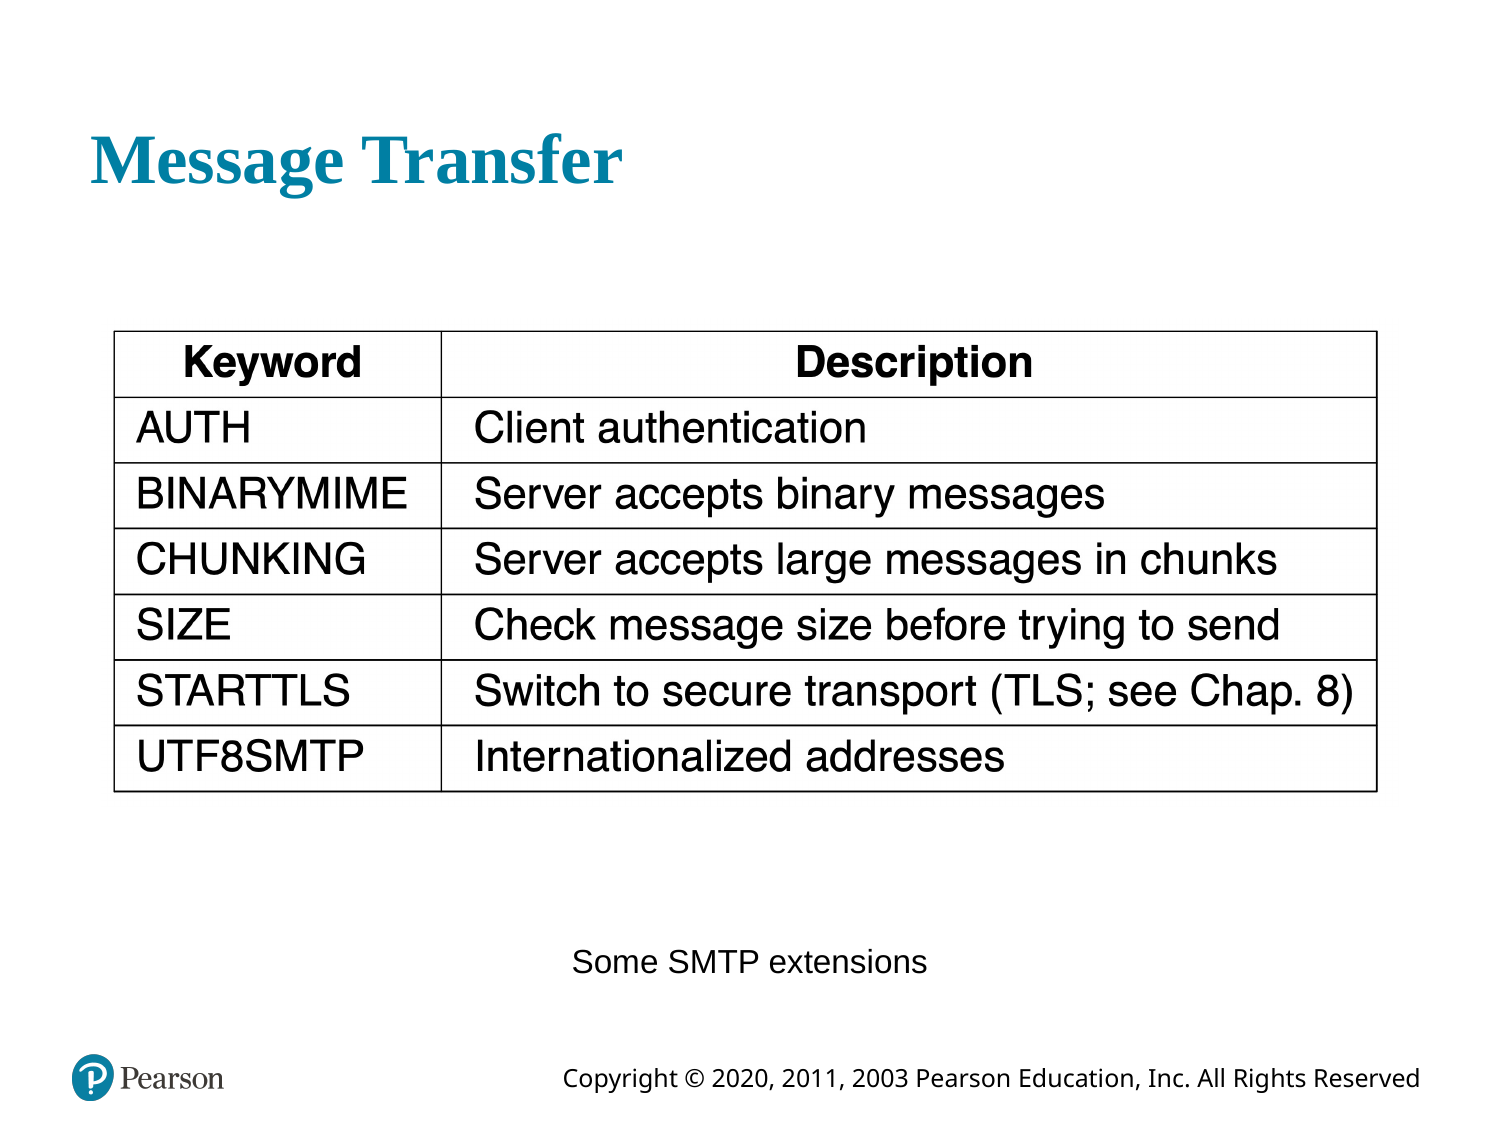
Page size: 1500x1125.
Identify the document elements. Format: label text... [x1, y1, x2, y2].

picture [98, 1054, 224, 1101]
list Some SMTP extensions [75, 828, 1425, 996]
picture [80, 1063, 106, 1088]
title Message Transfer [75, 37, 1425, 213]
picture [100, 317, 1400, 808]
picture [72, 1087, 83, 1101]
picture [72, 1054, 88, 1070]
